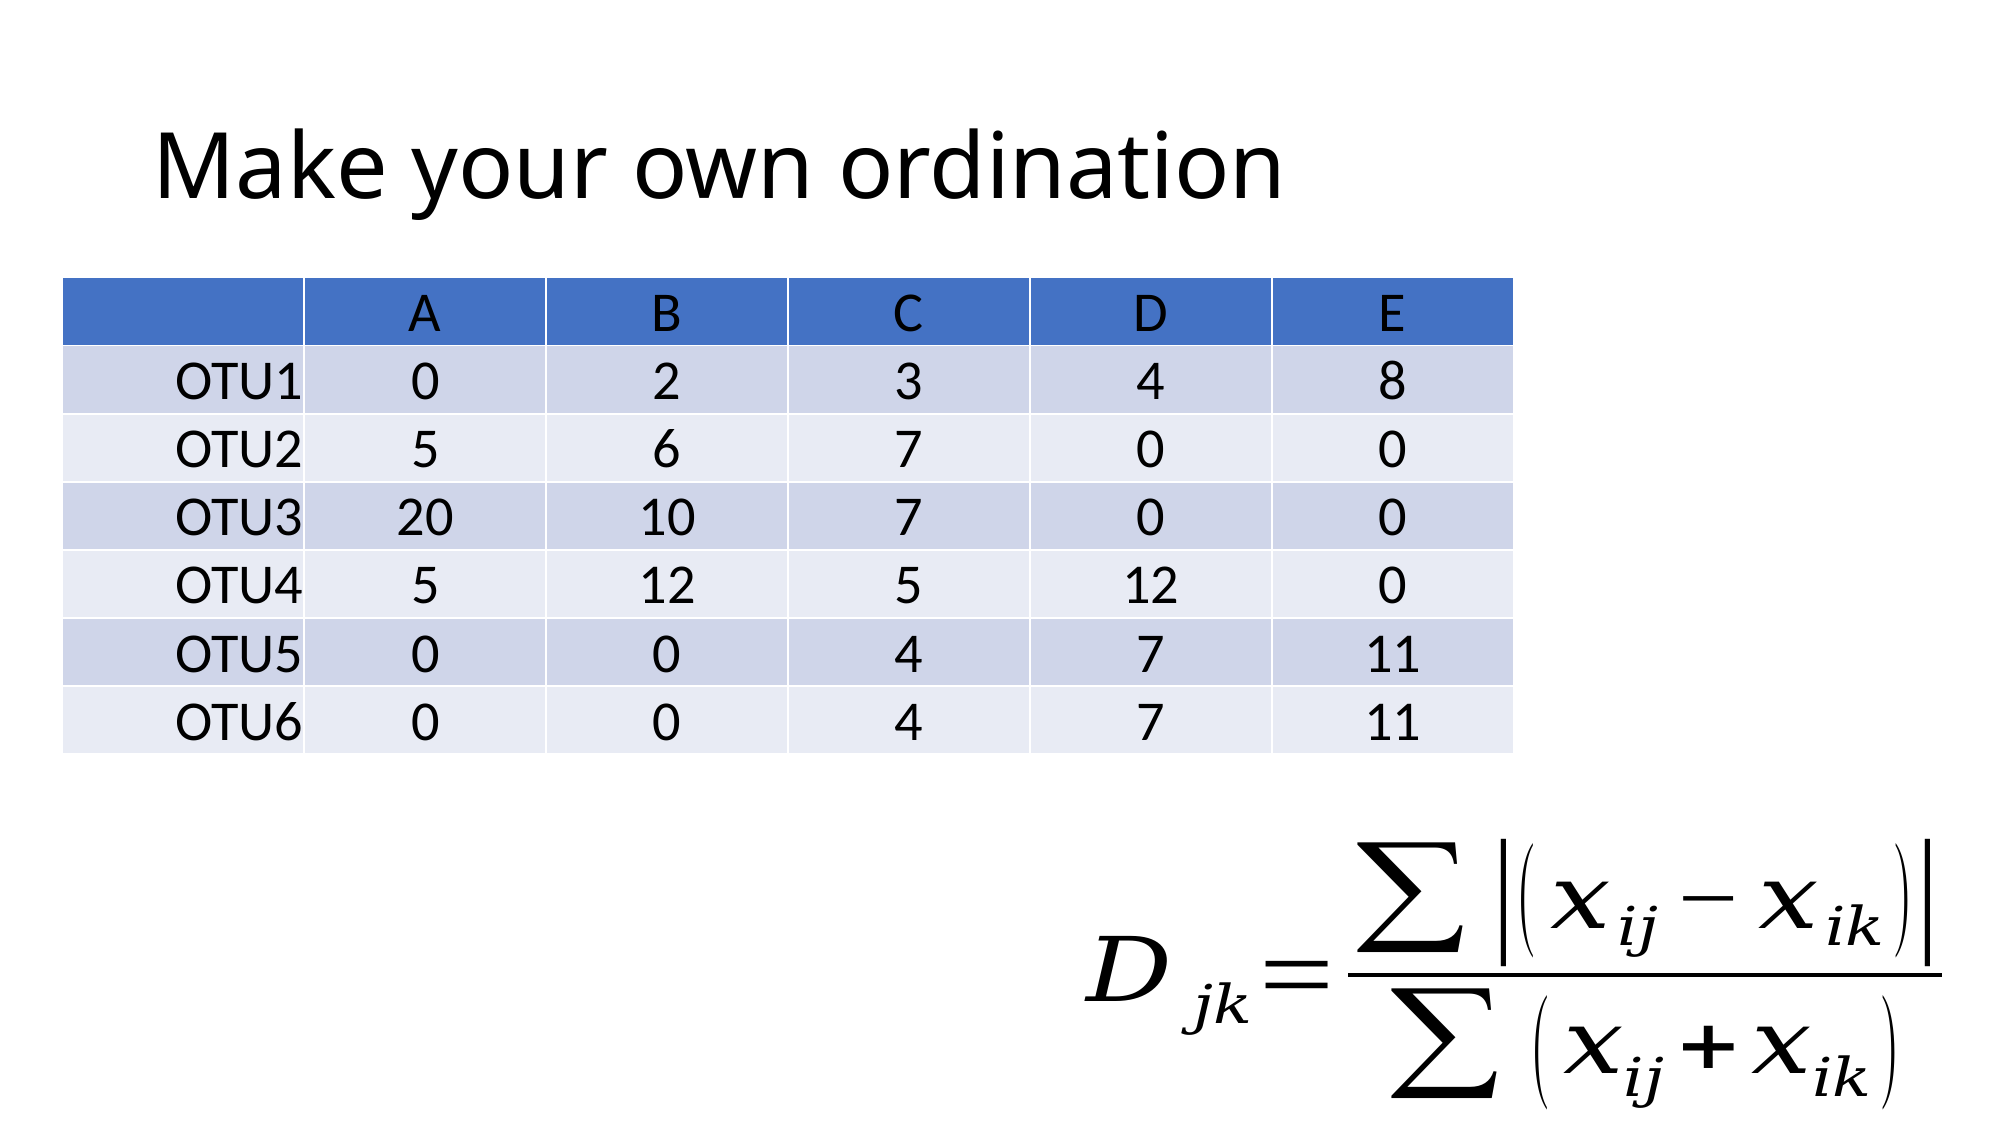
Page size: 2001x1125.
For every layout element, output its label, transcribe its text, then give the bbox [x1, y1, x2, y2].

table_cell 7 [1031, 619, 1271, 685]
table_cell 0 [1031, 483, 1271, 549]
table_cell 11 [1273, 687, 1513, 753]
table_cell 2 [547, 346, 787, 413]
table_cell 7 [789, 415, 1029, 481]
table_header [63, 278, 303, 345]
table_header E [1273, 278, 1513, 345]
table_cell OTU1 [63, 346, 303, 413]
table_cell 0 [547, 619, 787, 685]
table_cell 0 [1273, 483, 1513, 549]
table_cell 20 [305, 483, 545, 549]
table_cell 8 [1273, 346, 1513, 413]
table_cell OTU2 [63, 415, 303, 481]
table_header A [305, 278, 545, 345]
table_cell 3 [789, 346, 1029, 413]
table_cell OTU4 [63, 551, 303, 617]
table_header D [1031, 278, 1271, 345]
table_cell 5 [789, 551, 1029, 617]
table_cell 6 [547, 415, 787, 481]
table_cell OTU3 [63, 483, 303, 549]
table_cell 0 [1273, 415, 1513, 481]
table_cell 5 [305, 415, 545, 481]
table_cell OTU6 [63, 687, 303, 753]
table_cell 0 [305, 619, 545, 685]
table_header B [547, 278, 787, 345]
table_cell 4 [789, 687, 1029, 753]
title Make your own ordination [137, 59, 1863, 278]
table_cell 4 [789, 619, 1029, 685]
table_cell 12 [1031, 551, 1271, 617]
table_cell 7 [1031, 687, 1271, 753]
table_cell 0 [1273, 551, 1513, 617]
table_cell 0 [305, 687, 545, 753]
table_cell 12 [547, 551, 787, 617]
table_cell 10 [547, 483, 787, 549]
table_cell 4 [1031, 346, 1271, 413]
table_cell 0 [547, 687, 787, 753]
table_cell OTU5 [63, 619, 303, 685]
table_cell 11 [1273, 619, 1513, 685]
table_cell 5 [305, 551, 545, 617]
table_cell 0 [1031, 415, 1271, 481]
table_cell 7 [789, 483, 1029, 549]
table_header C [789, 278, 1029, 345]
table_cell 0 [305, 346, 545, 413]
